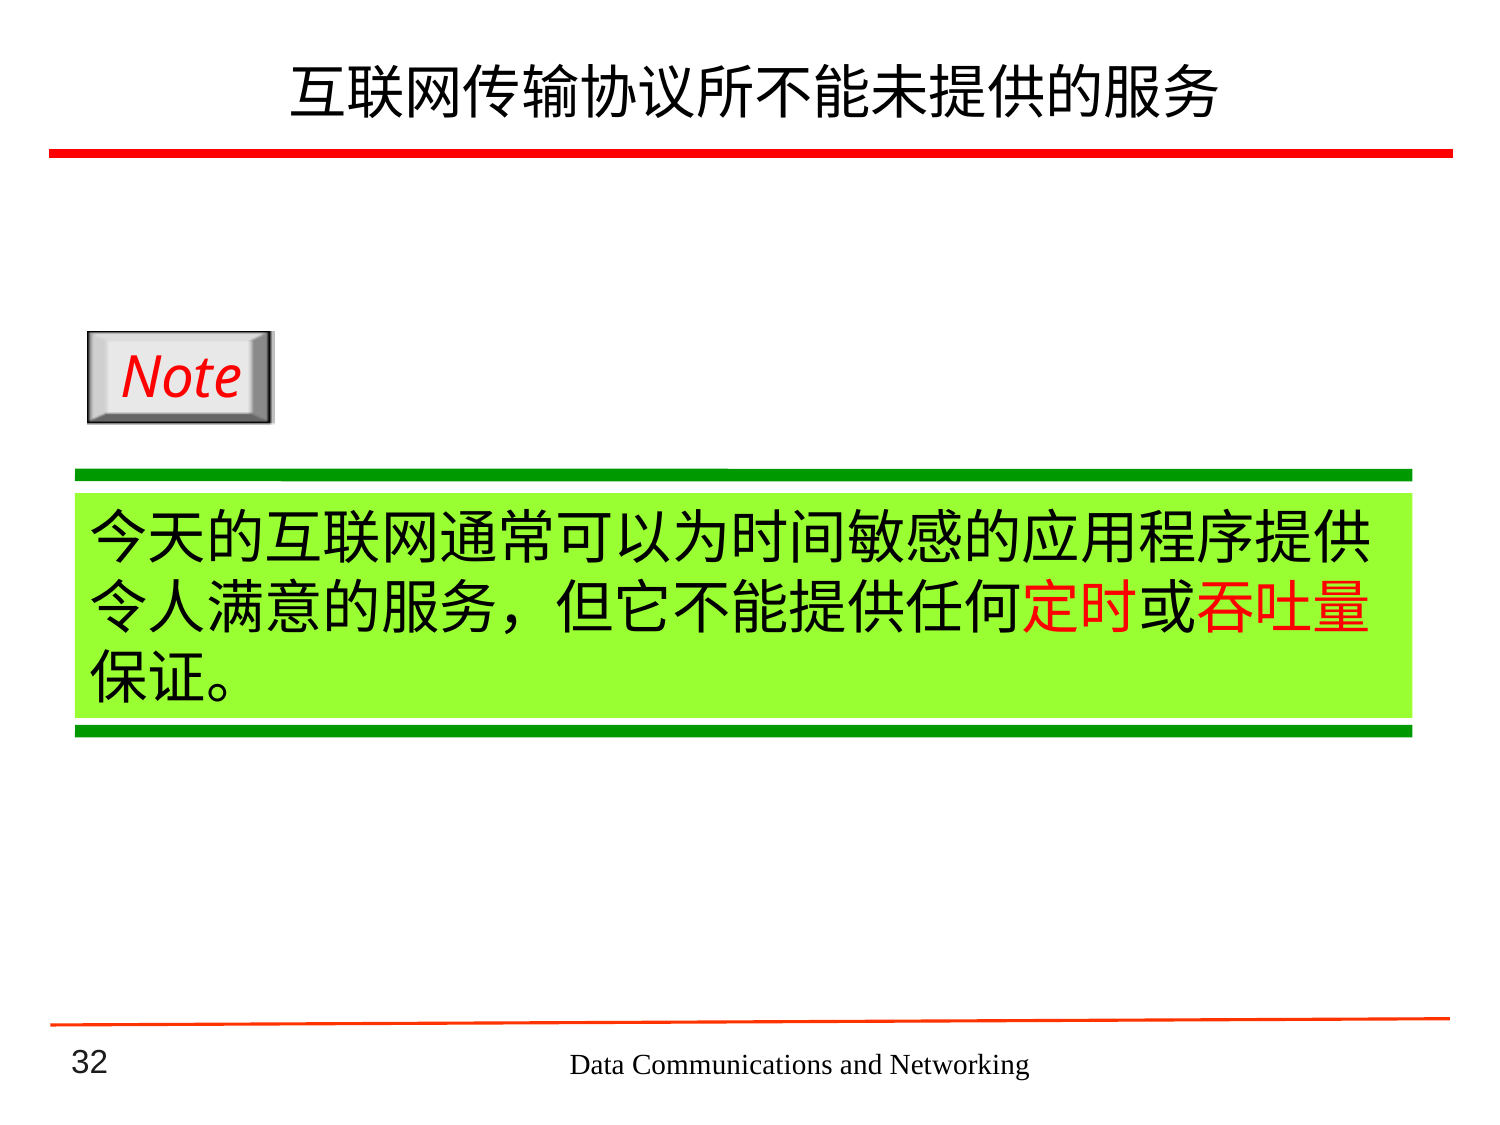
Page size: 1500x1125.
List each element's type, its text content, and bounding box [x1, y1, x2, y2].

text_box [87, 331, 276, 426]
title 互联网传输协议所不能未提供的服务 [52, 37, 1457, 143]
footer Data Communications and Networking [512, 1037, 1088, 1089]
text_box 今天的互联网通常可以为时间敏感的应用程序提供令人满意的服务，但它不能提供任何定时或吞吐量保证。 [74, 493, 1413, 718]
